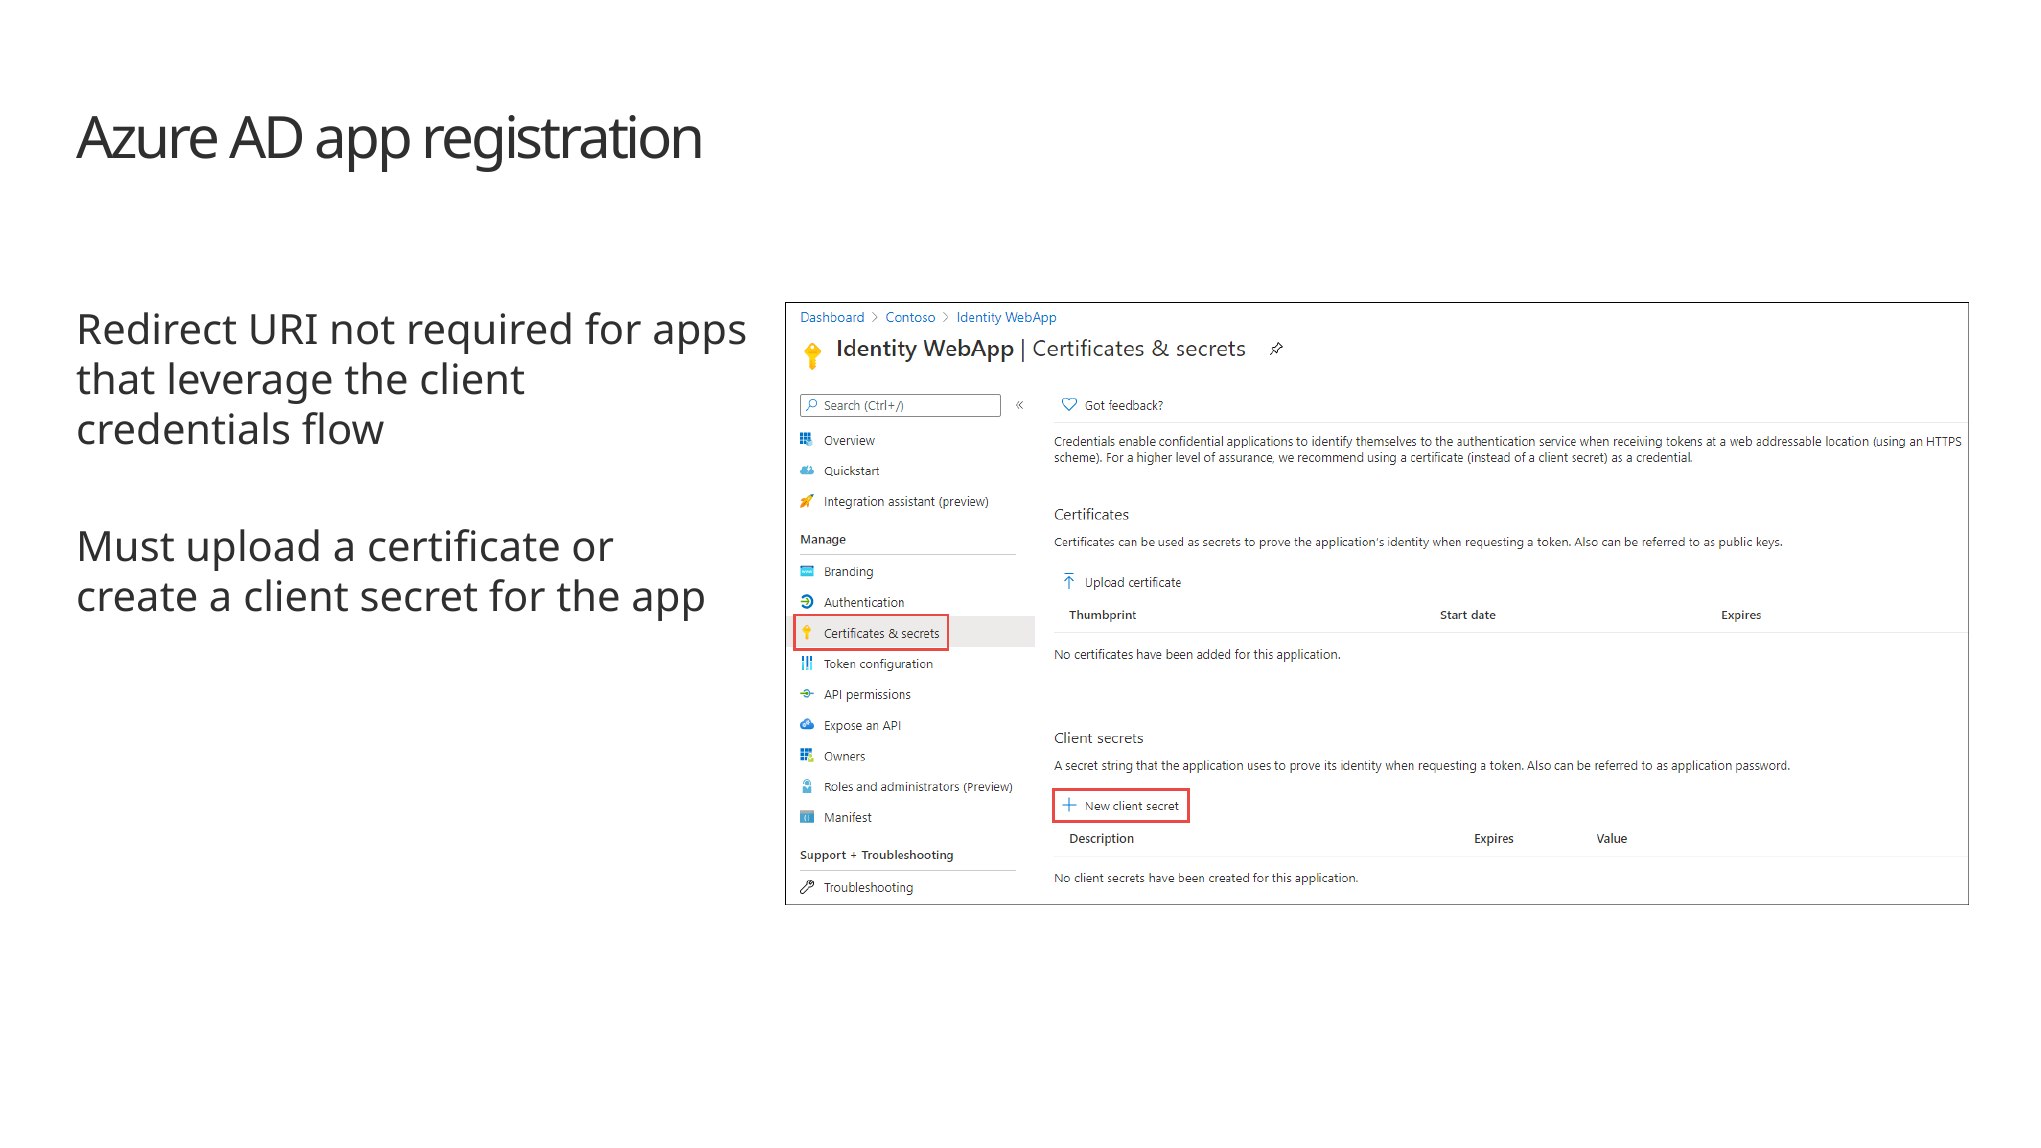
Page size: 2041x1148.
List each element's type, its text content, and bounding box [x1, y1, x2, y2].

picture [785, 302, 1969, 905]
list Redirect URI not required for apps that leverage the client credentials flow Must upload a certificate or create a client secret for the app [76, 302, 785, 748]
title Azure AD app registration [76, 103, 1969, 172]
